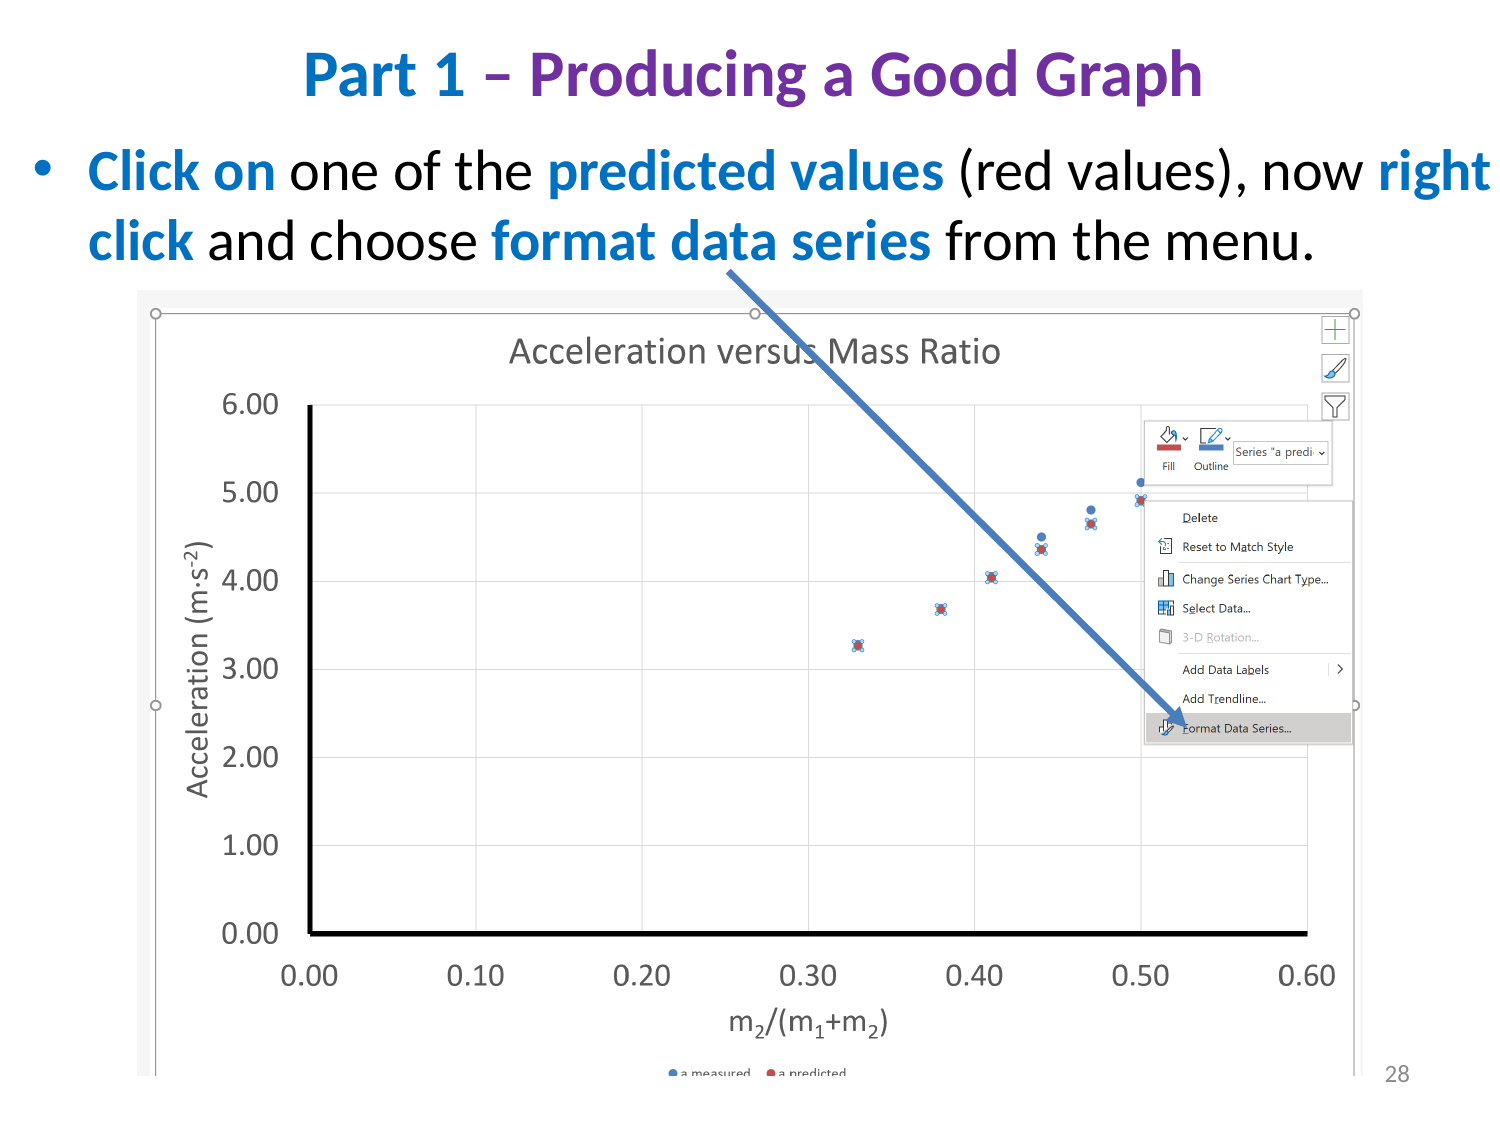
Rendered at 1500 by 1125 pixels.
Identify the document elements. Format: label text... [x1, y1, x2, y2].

picture [136, 290, 1364, 1076]
title Click on one of the predicted values (red values), now right click and choose format data series from the menu. [17, 101, 1500, 303]
slide_number 28 [1074, 1042, 1425, 1103]
text_box Part 1 – Producing a Good Graph [79, 0, 1430, 141]
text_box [728, 270, 1188, 729]
